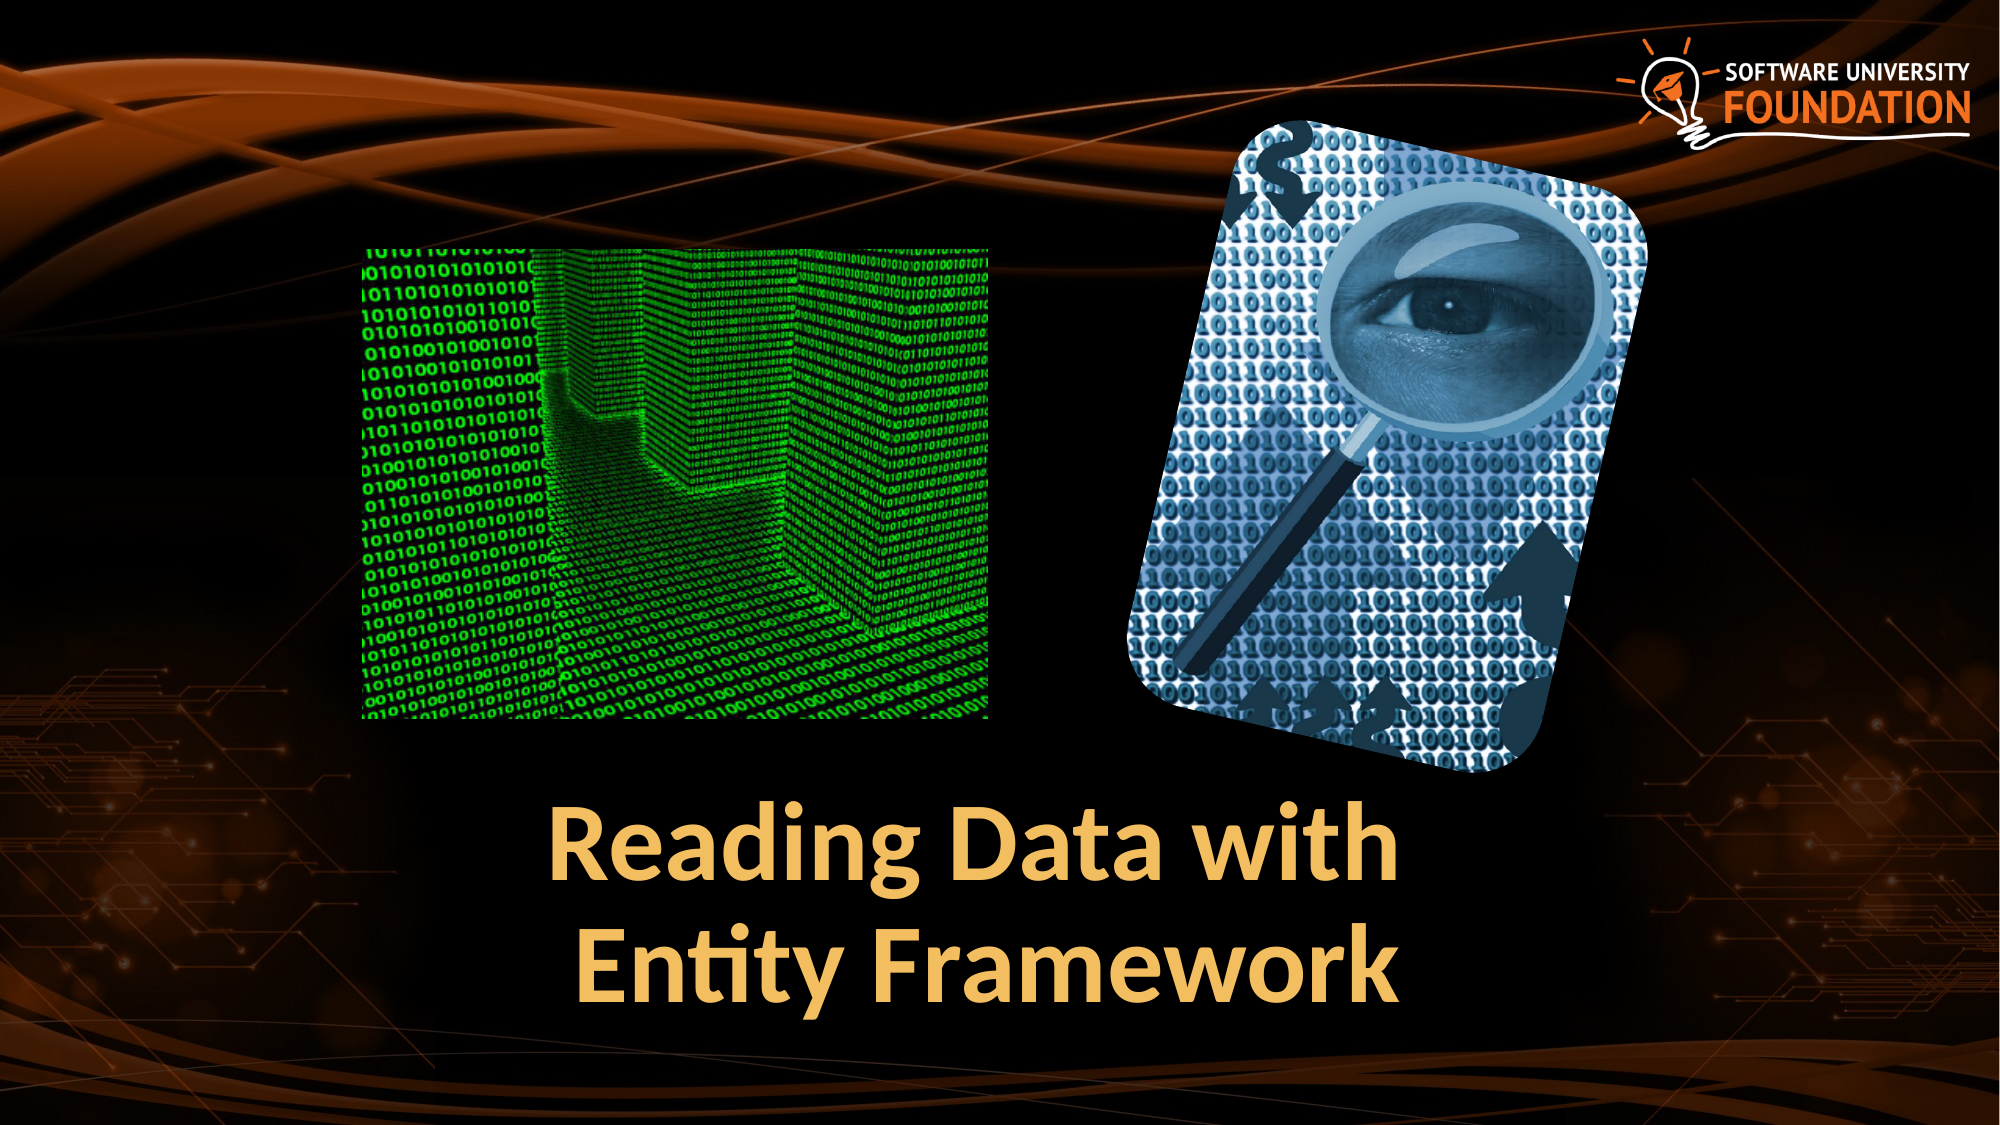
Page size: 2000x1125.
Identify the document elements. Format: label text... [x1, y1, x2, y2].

title Reading Data with Entity Framework [254, 774, 1721, 1033]
picture [0, 0, 2000, 1125]
